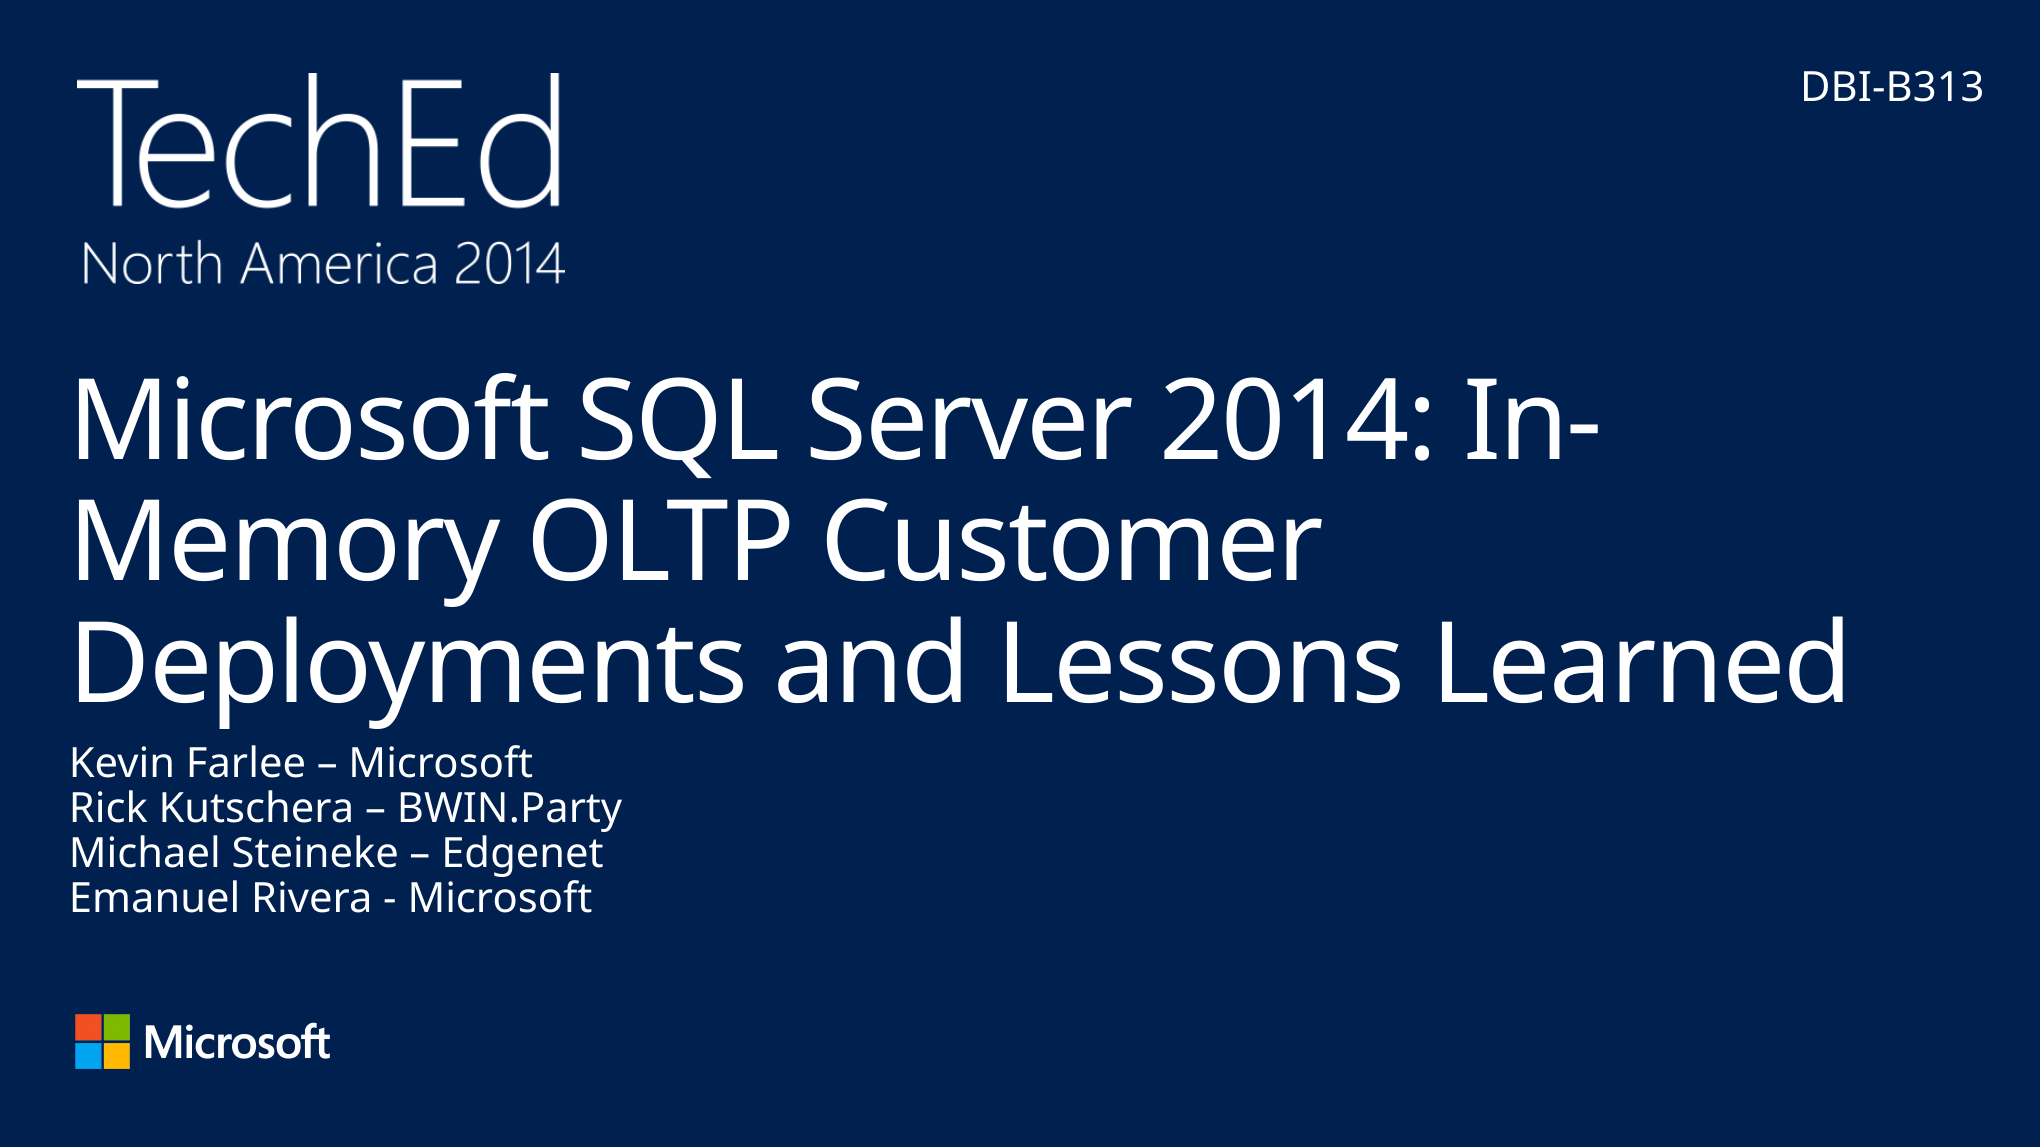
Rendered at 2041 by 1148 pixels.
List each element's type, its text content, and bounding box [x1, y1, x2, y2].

text_box DBI-B313 [1650, 47, 2009, 169]
picture [75, 1024, 330, 1069]
title Microsoft SQL Server 2014: In-Memory OLTP Customer Deployments and Lessons Learned [45, 347, 1996, 649]
list Kevin Farlee – Microsoft Rick Kutschera – BWIN.Party Michael Steineke – Edgenet Emanuel Rivera - Microsoft [45, 723, 1095, 1024]
picture [77, 73, 565, 284]
